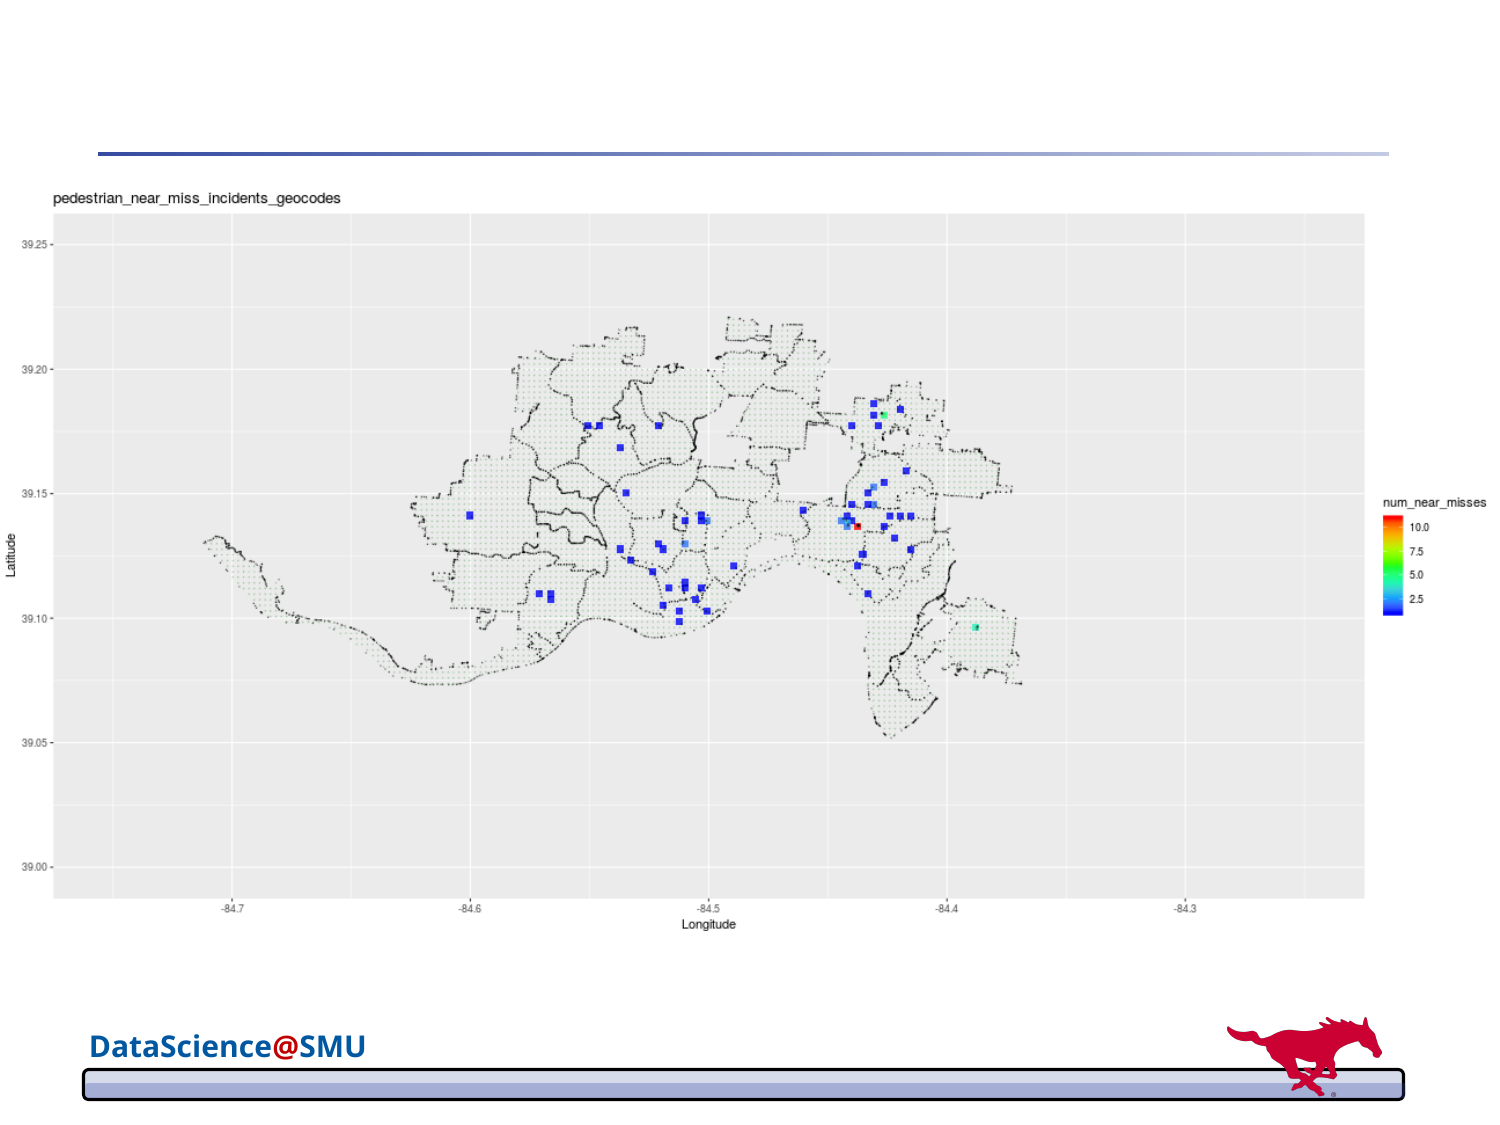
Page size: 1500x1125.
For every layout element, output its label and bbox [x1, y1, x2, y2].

picture [0, 187, 1500, 938]
picture [1227, 1017, 1382, 1097]
